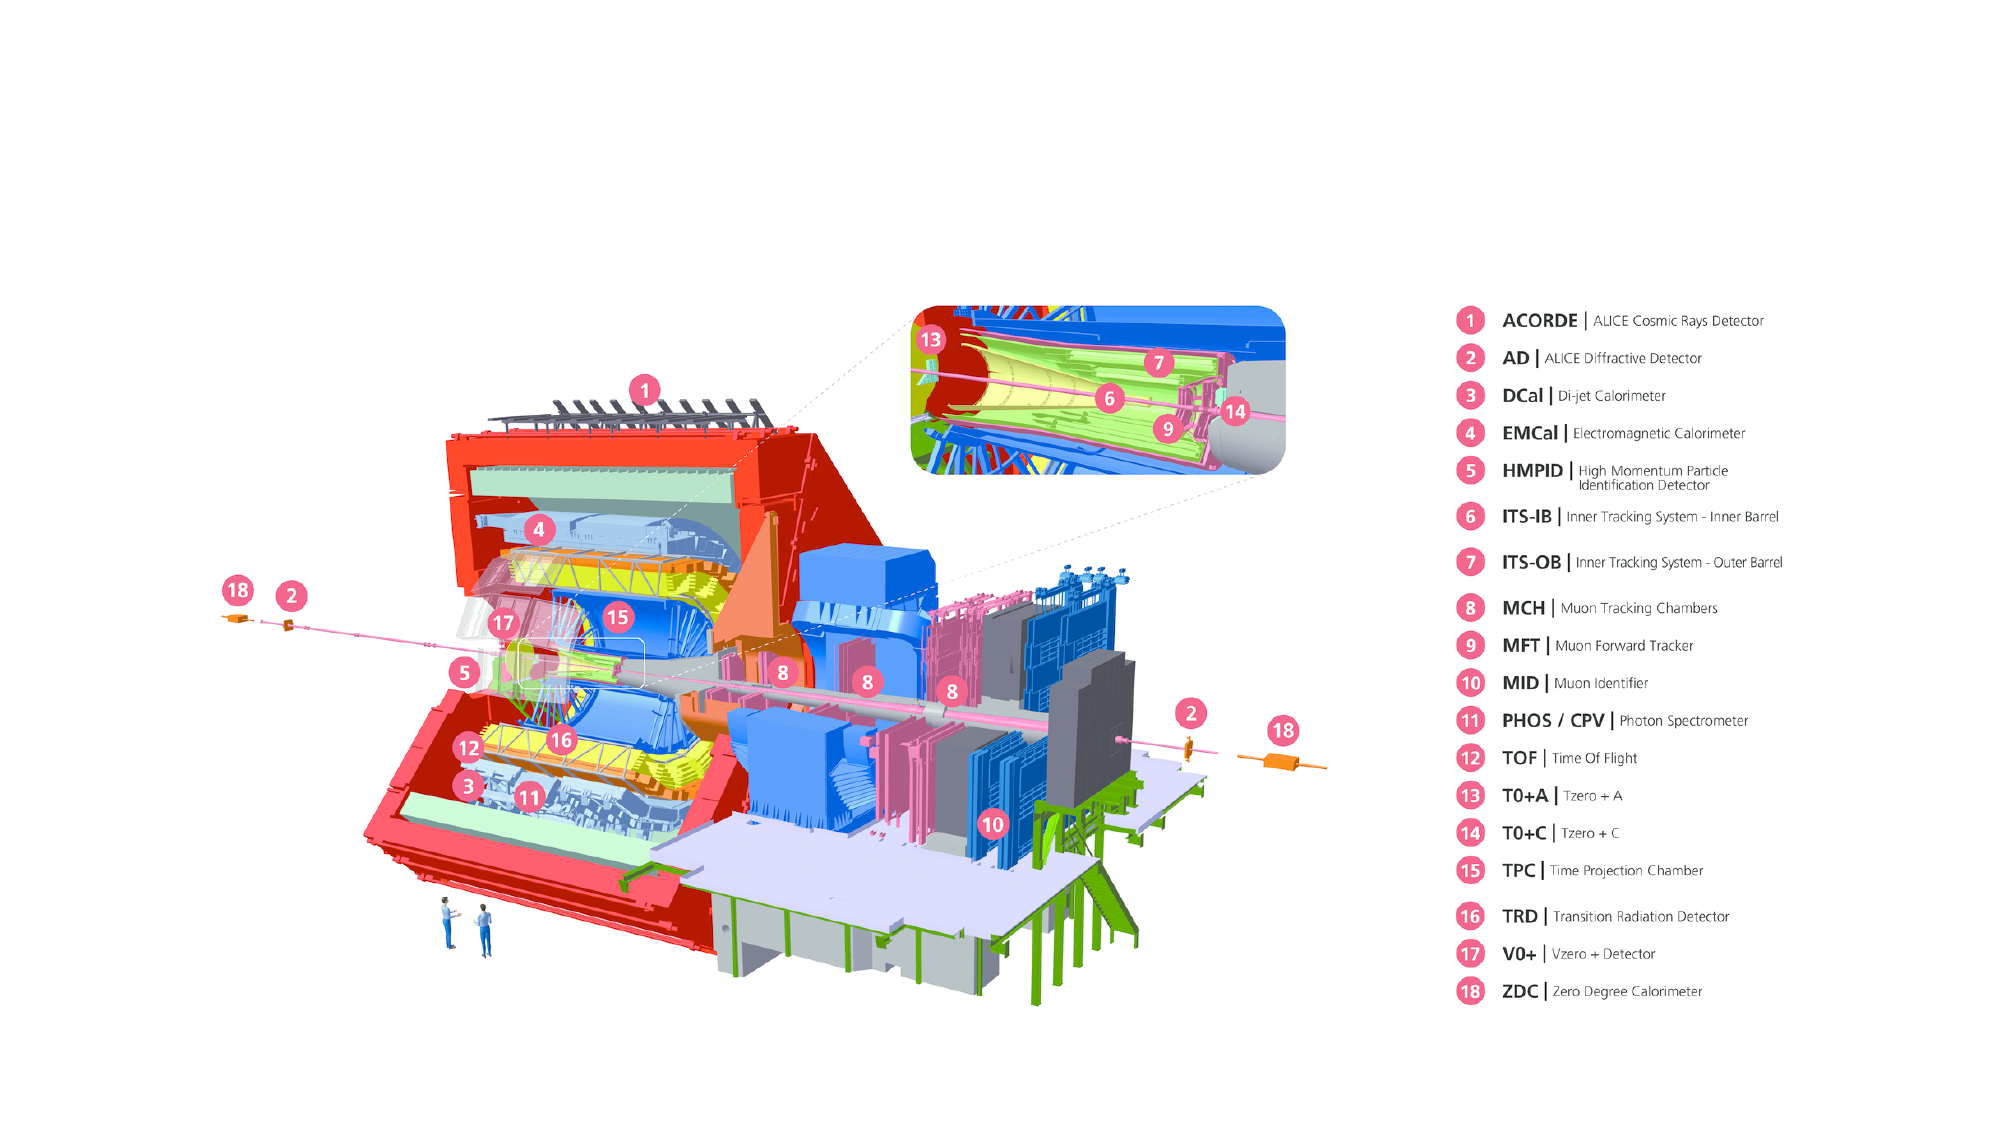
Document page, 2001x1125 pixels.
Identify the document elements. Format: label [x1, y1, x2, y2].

list [211, 299, 1789, 1014]
